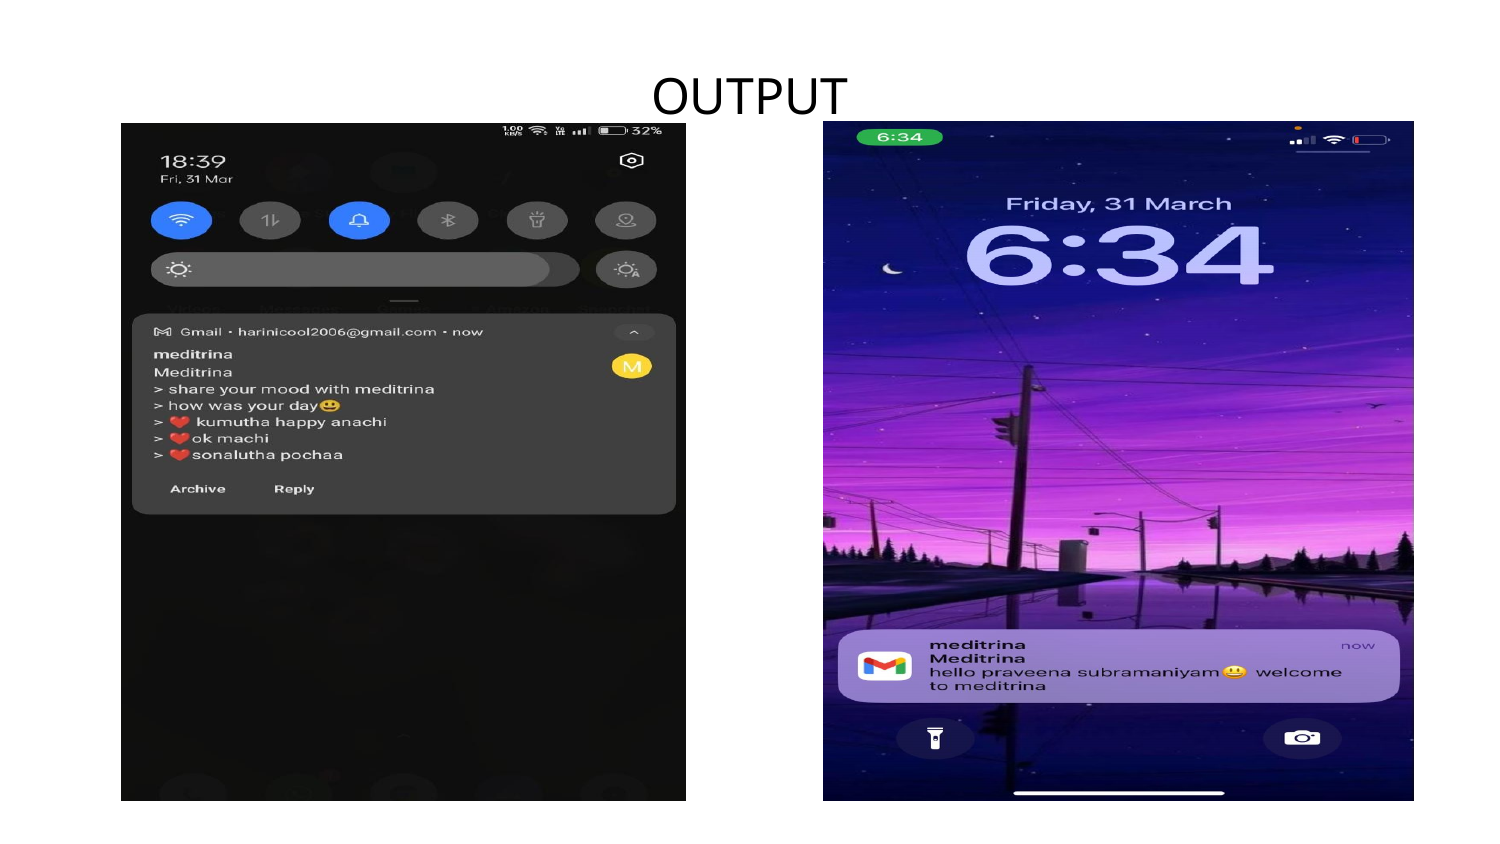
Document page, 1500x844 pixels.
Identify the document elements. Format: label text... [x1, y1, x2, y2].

title OUTPUT [75, 67, 1425, 122]
picture [120, 123, 687, 801]
picture [822, 121, 1414, 801]
